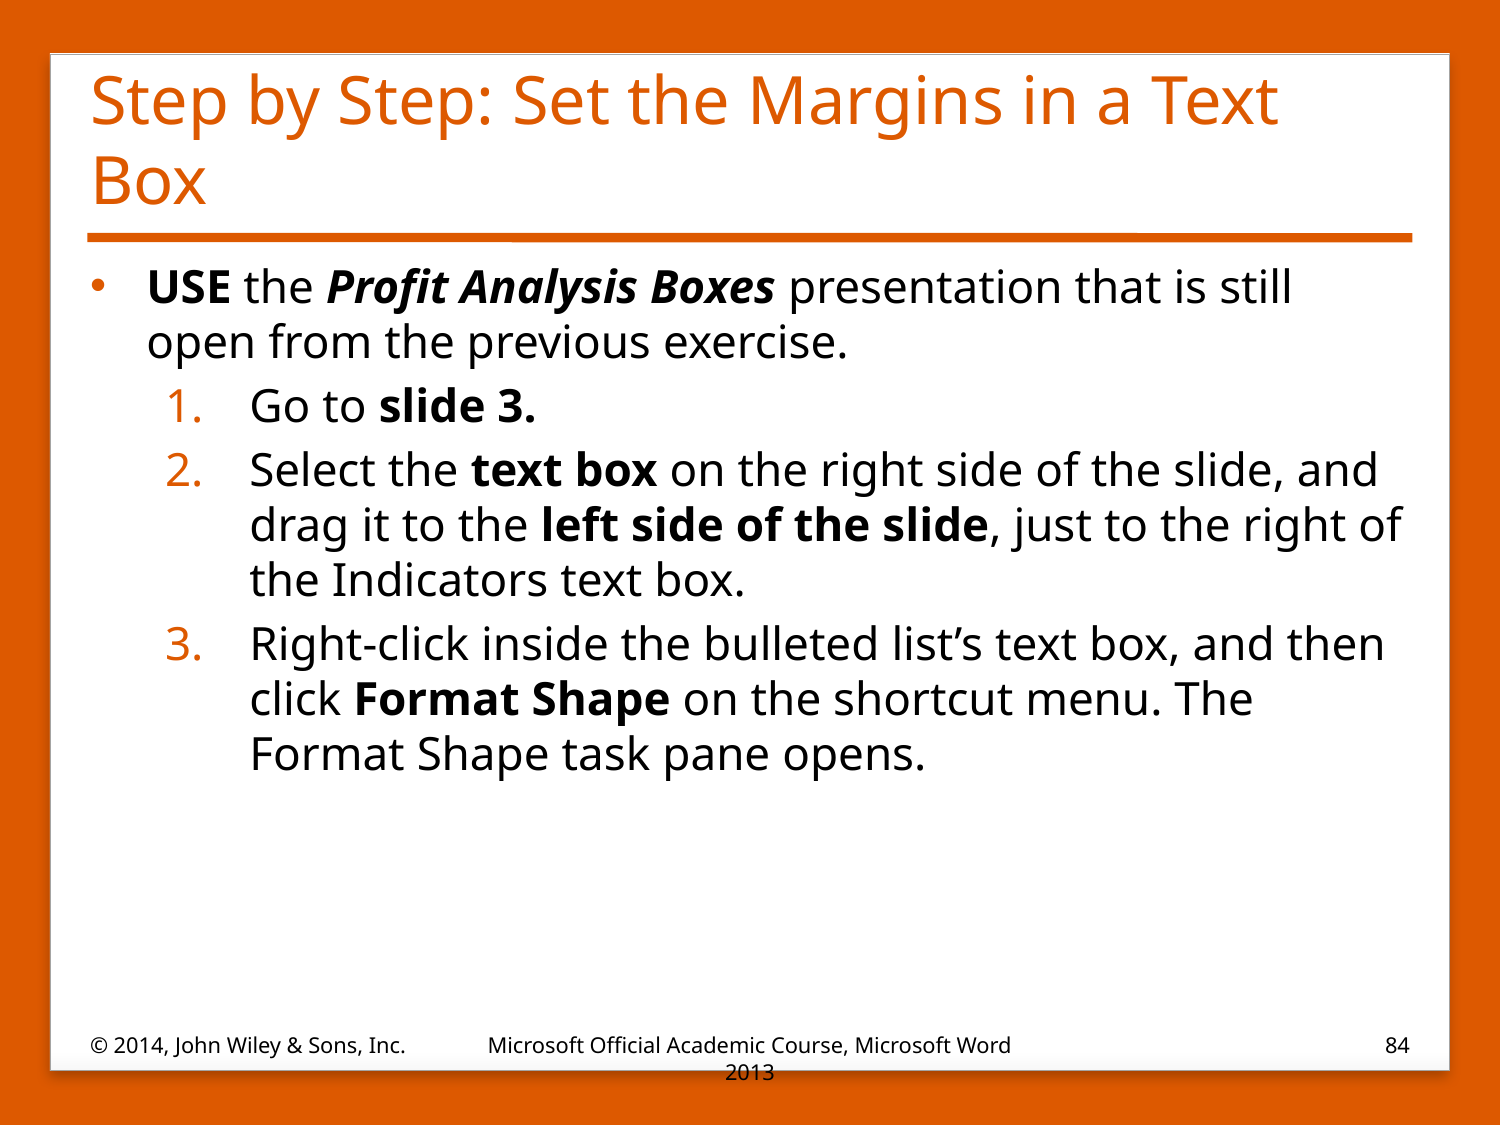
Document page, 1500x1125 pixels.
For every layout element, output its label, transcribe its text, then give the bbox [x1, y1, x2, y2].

list USE the Profit Analysis Boxes presentation that is still open from the previous exercise. Go to slide 3. Select the text box on the right side of the slide, and drag it to the left side of the slide, just to the right of the Indicators text box. Right-click inside the bulleted list’s text box, and then click Format Shape on the shortcut menu. The Format Shape task pane opens. [75, 249, 1425, 1063]
title Step by Step: Set the Margins in a Text Box [74, 74, 1426, 226]
slide_number © 2014, John Wiley & Sons, Inc. [74, 1024, 426, 1103]
slide_number 84 [1074, 1024, 1426, 1103]
footer Microsoft Official Academic Course, Microsoft Word 2013 [449, 1024, 1051, 1103]
